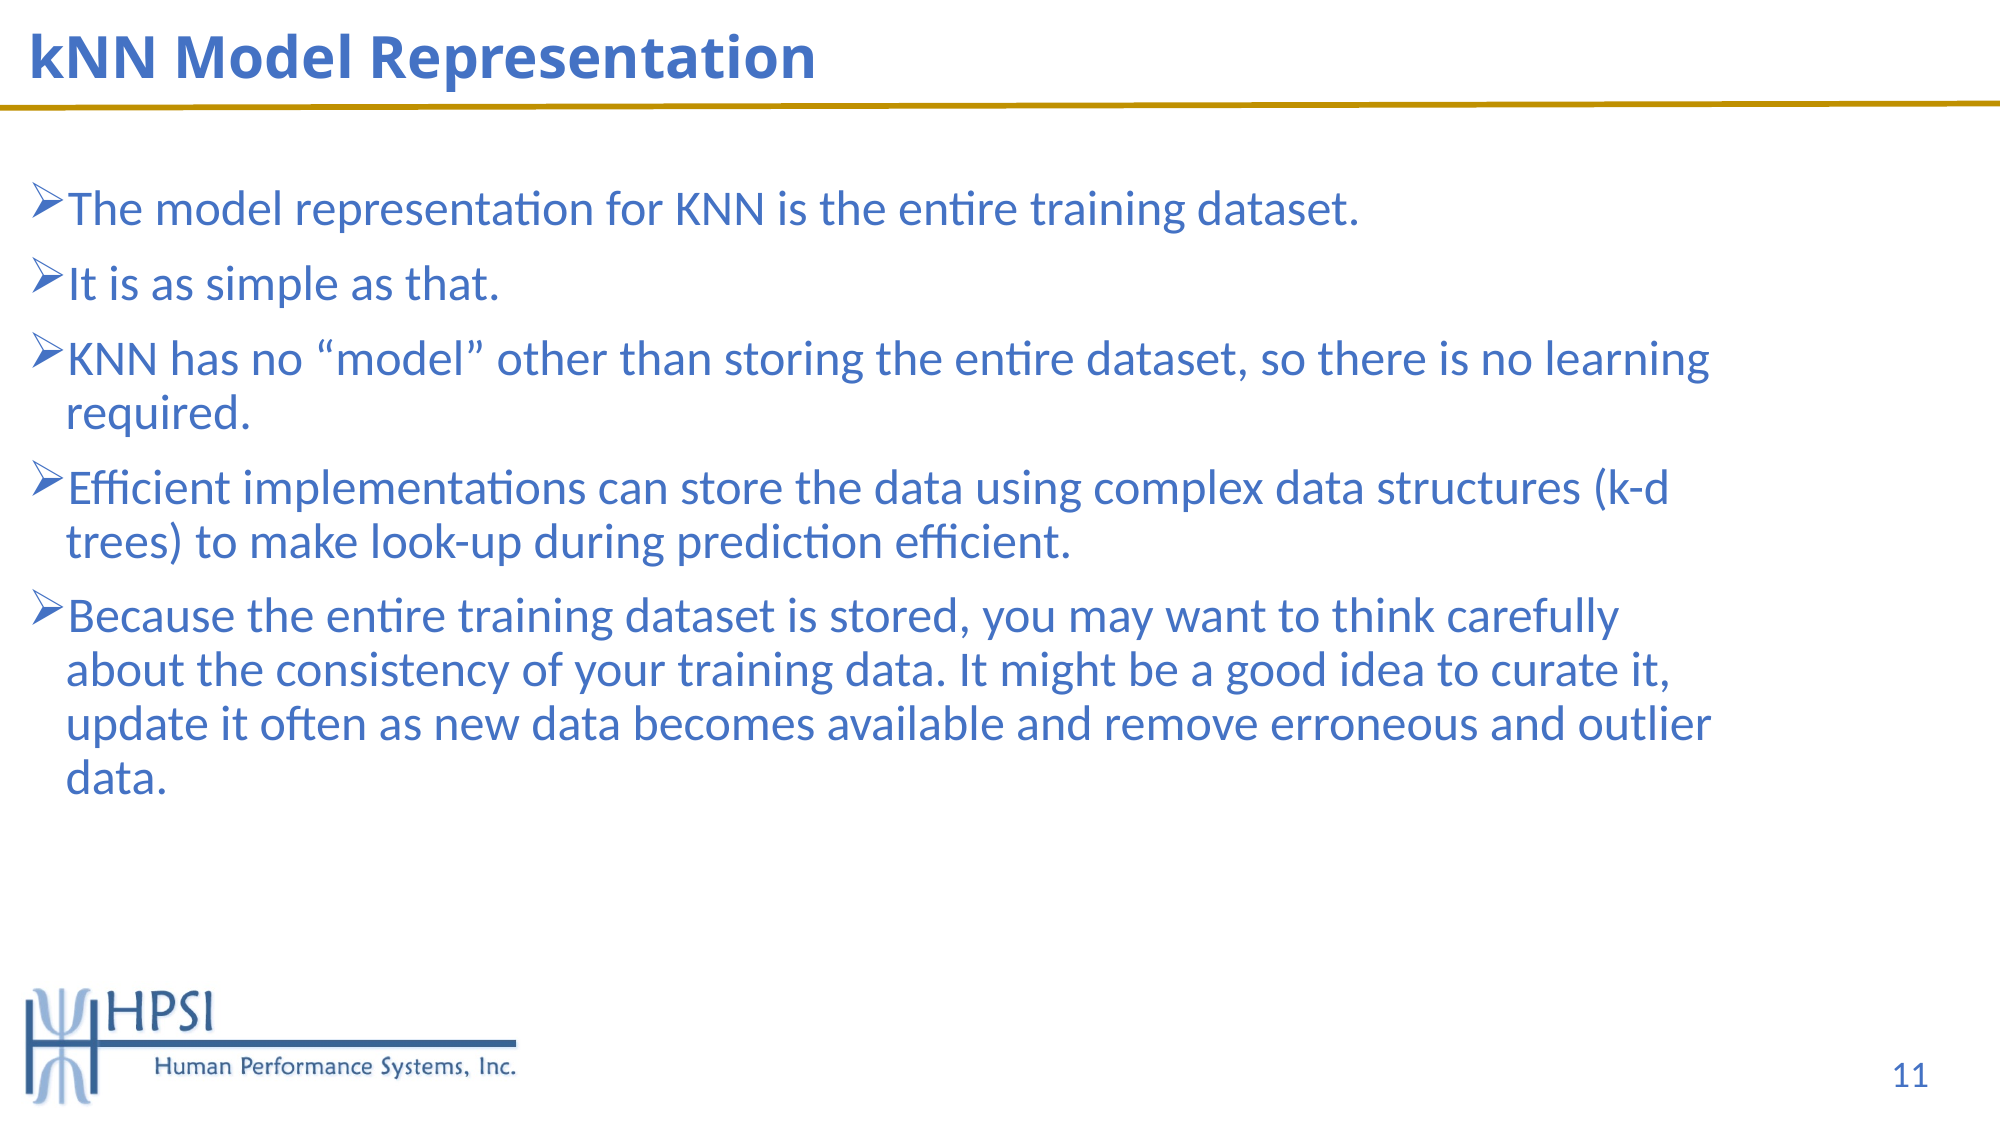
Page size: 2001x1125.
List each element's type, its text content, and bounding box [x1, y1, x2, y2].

picture [21, 981, 524, 1108]
slide_number 11 [1493, 1042, 1944, 1103]
title kNN Model Representation [13, 0, 1739, 120]
list The model representation for KNN is the entire training dataset. It is as simple as that. KNN has no “model” other than storing the entire dataset, so there is no learning required. Efficient implementations can store the data using complex data structures (k-d trees) to make look-up during prediction efficient. Because the entire training dataset is stored, you may want to think carefully about the consistency of your training data. It might be a good idea to curate it, update it often as new data becomes available and remove erroneous and outlier data. [13, 175, 1739, 889]
